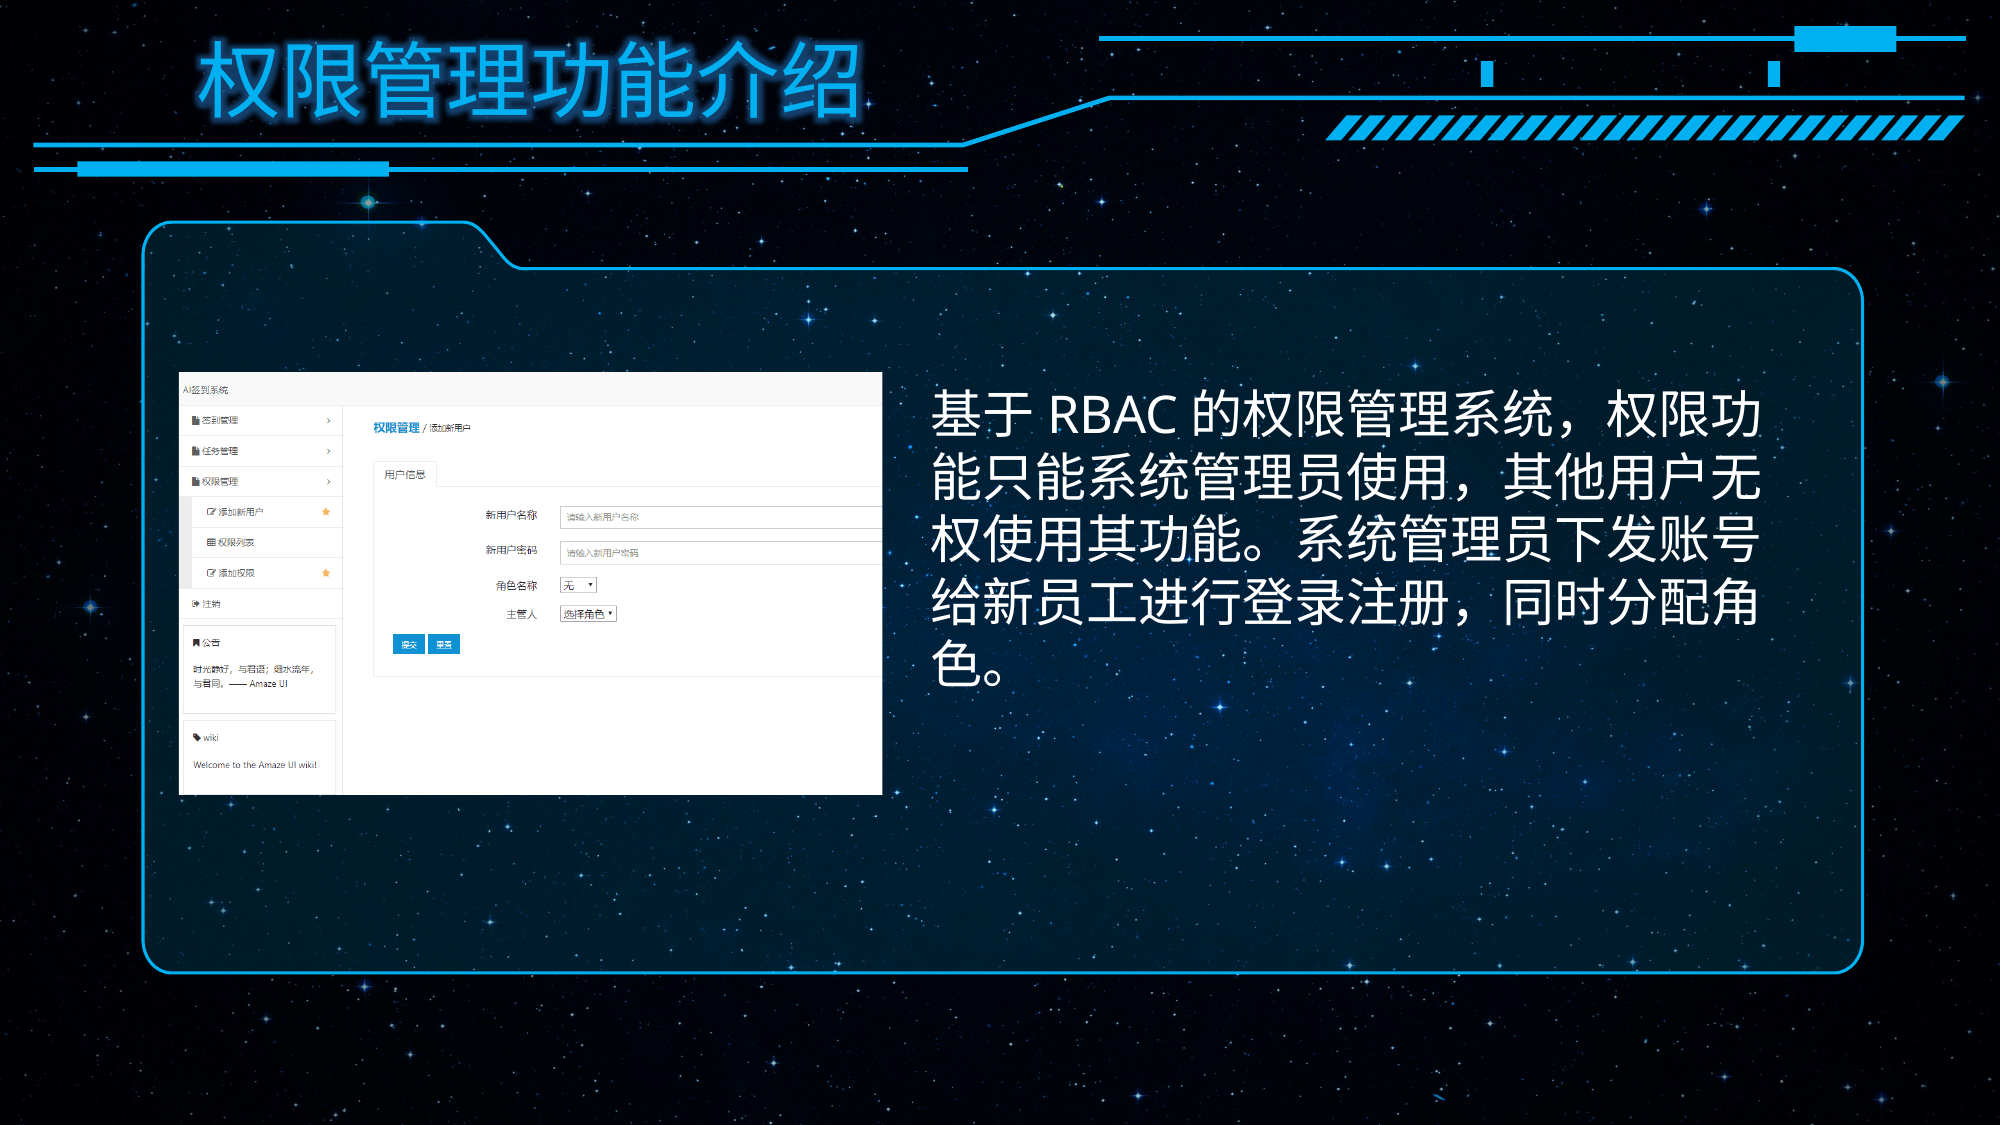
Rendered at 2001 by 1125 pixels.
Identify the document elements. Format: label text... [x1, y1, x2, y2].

text_box 权限管理功能介绍 [182, 20, 879, 136]
picture [0, 0, 2000, 1125]
text_box [142, 222, 1863, 973]
text_box 基于RBAC的权限管理系统，权限功能只能系统管理员使用，其他用户无权使用其功能。系统管理员下发账号给新员工进行登录注册，同时分配角色。 [916, 374, 1795, 702]
